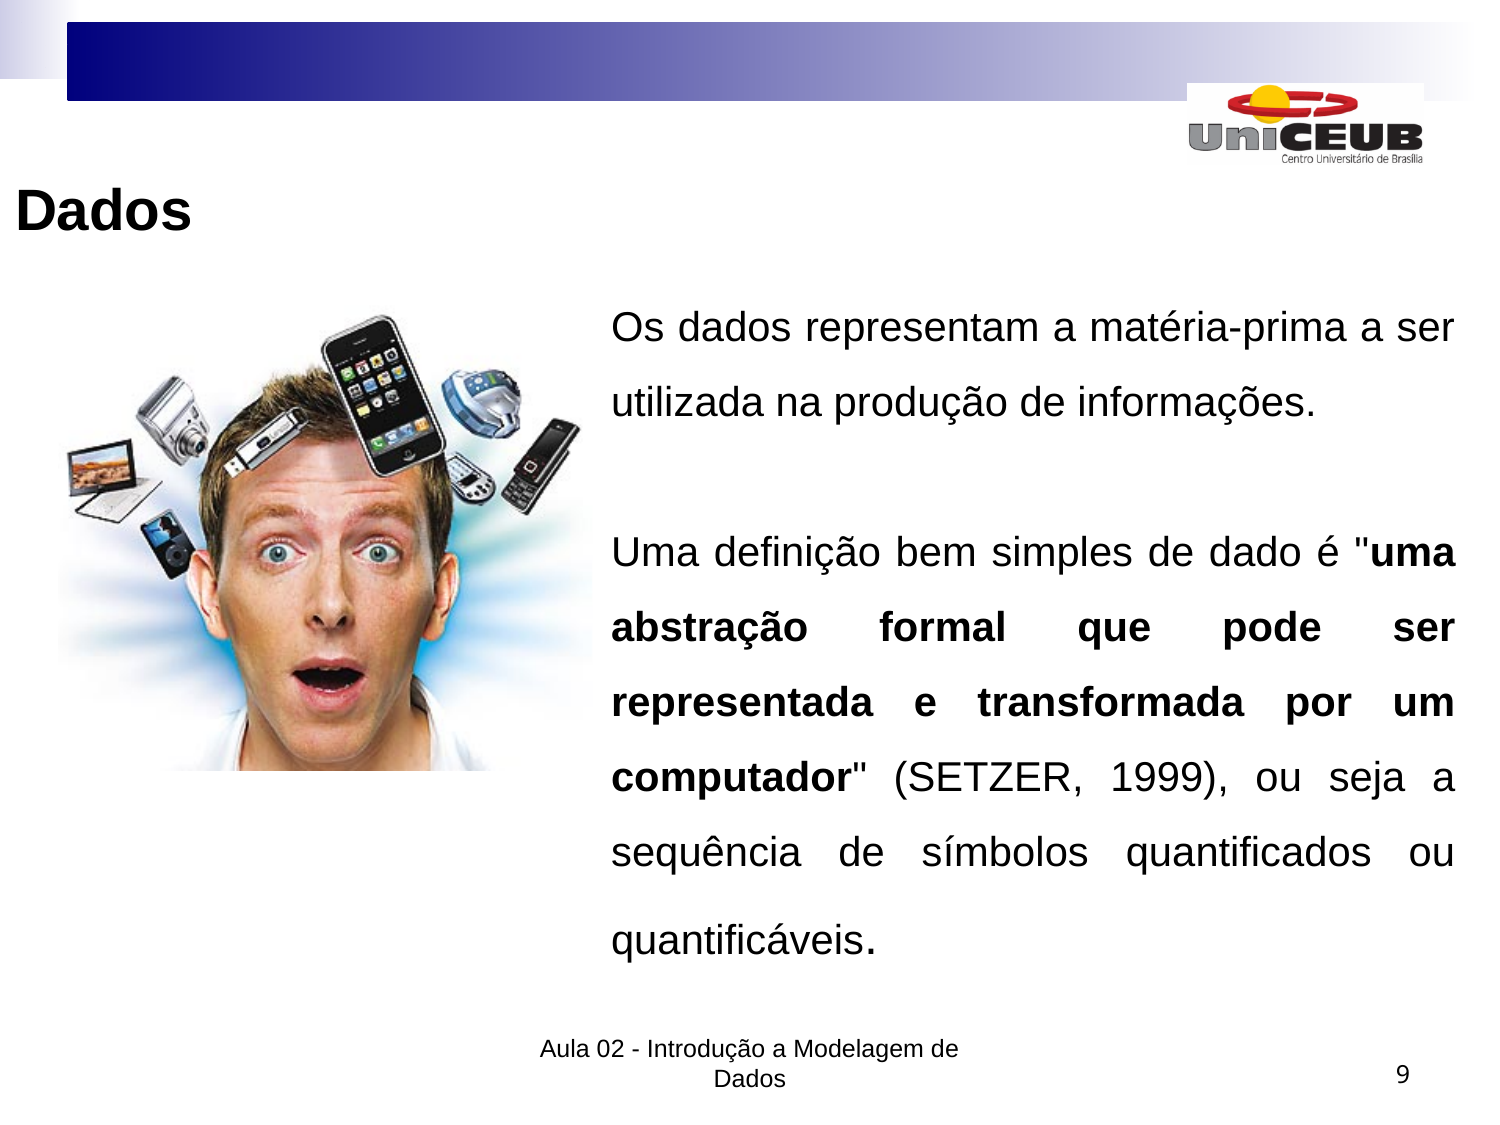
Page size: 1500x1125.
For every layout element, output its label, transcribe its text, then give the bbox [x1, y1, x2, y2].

picture [58, 304, 597, 771]
title Dados [0, 175, 1275, 238]
picture [1186, 83, 1424, 165]
text_box ‹#› [1074, 1024, 1425, 1100]
text_box Aula 02 - Introdução a Modelagem de Dados [512, 1024, 988, 1100]
text_box Os dados representam a matéria-prima a ser utilizada na produção de informações. Uma definição bem simples de dado é "uma abstração formal que pode ser representada e transformada por um computador" (SETZER, 1999), ou seja a sequência de símbolos quantificados ou quantificáveis. [596, 267, 1471, 423]
